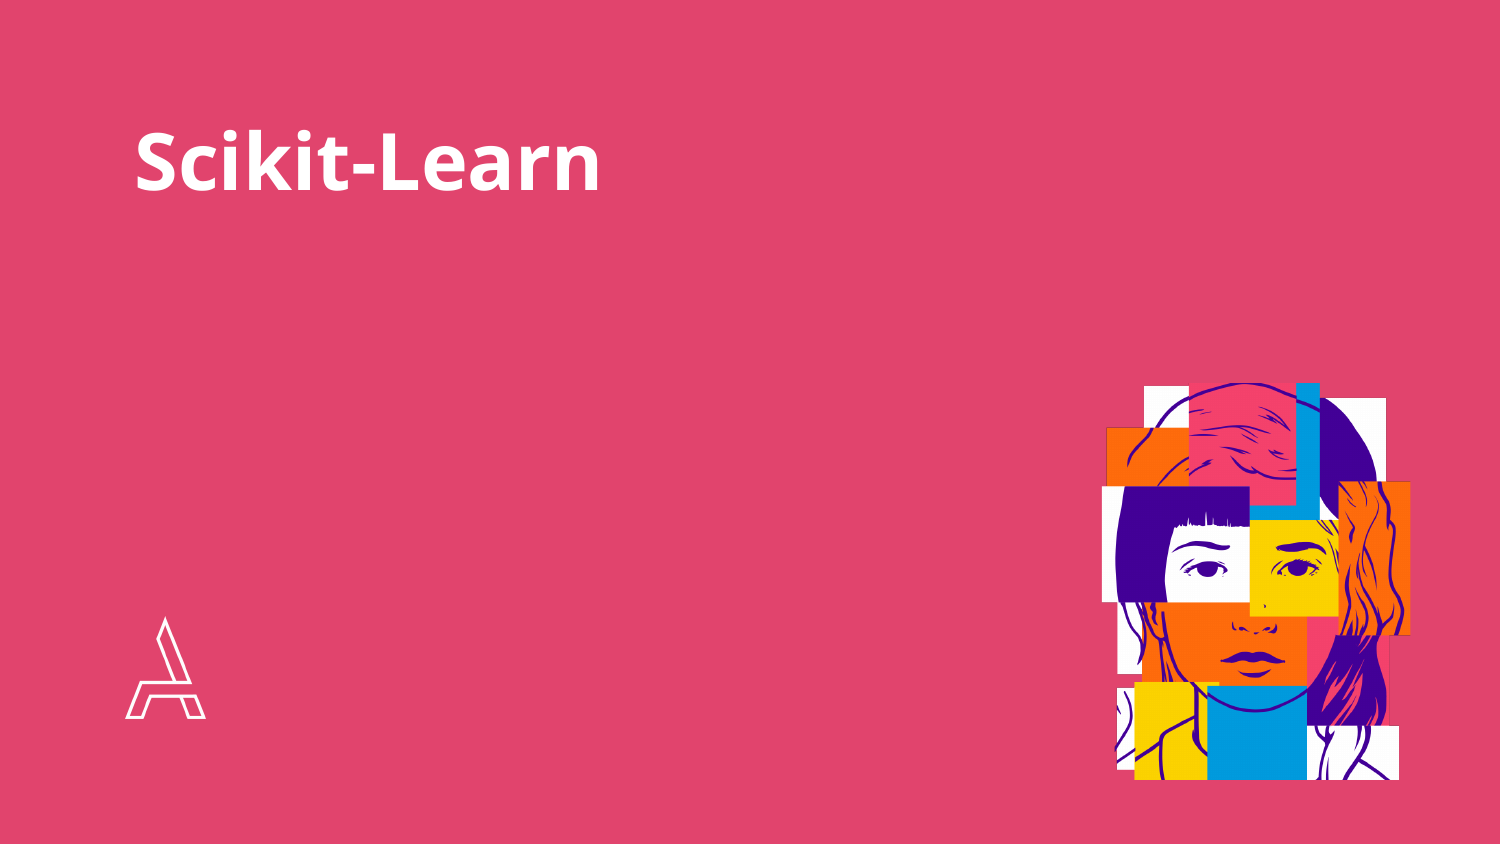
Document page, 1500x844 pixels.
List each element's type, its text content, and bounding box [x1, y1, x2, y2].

title Scikit-Learn [119, 96, 1024, 346]
picture [1101, 383, 1411, 780]
picture [125, 616, 206, 719]
